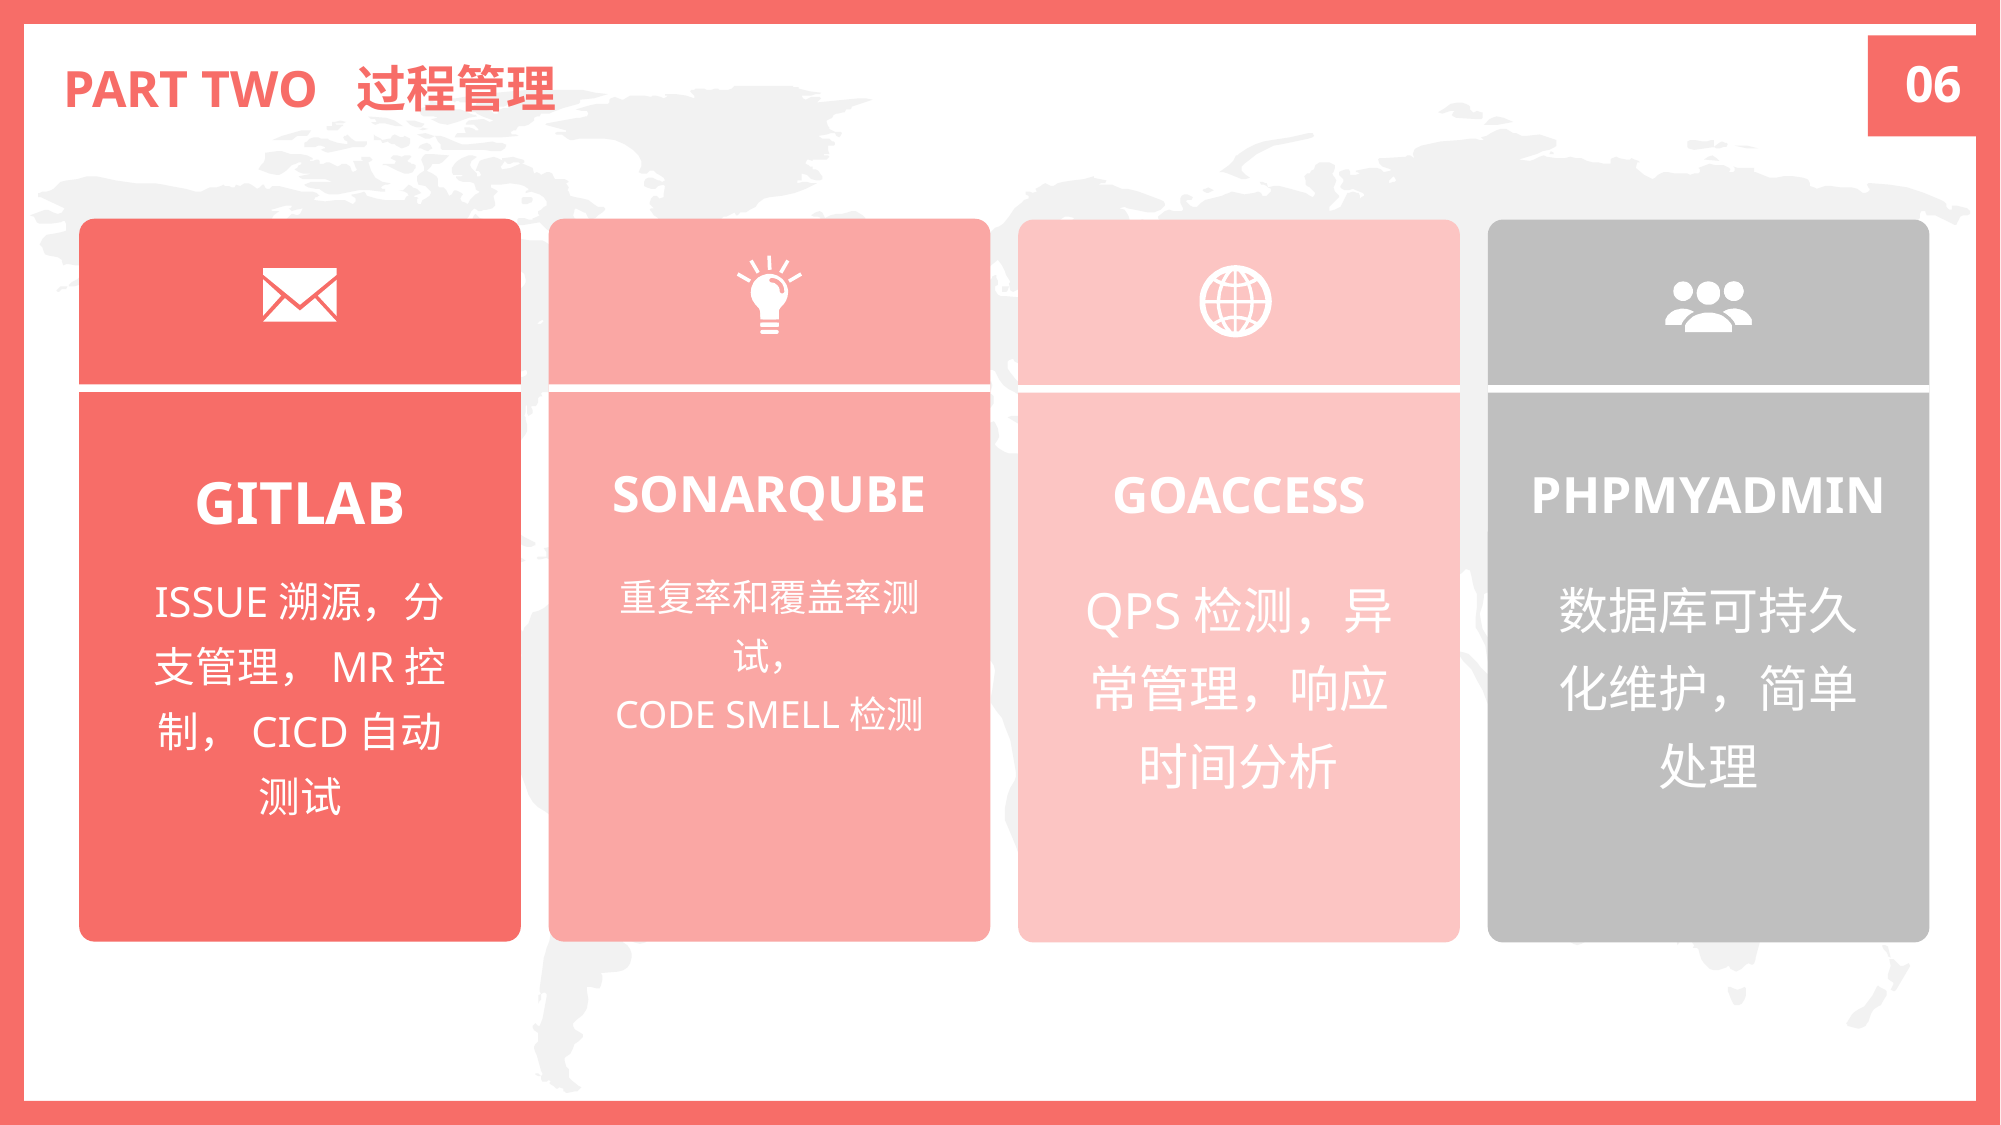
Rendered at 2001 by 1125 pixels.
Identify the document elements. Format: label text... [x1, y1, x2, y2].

text_box PART TWO 过程管理 [48, 57, 758, 127]
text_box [1487, 219, 1930, 943]
list 06 [1867, 35, 2000, 137]
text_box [1018, 219, 1460, 943]
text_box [548, 218, 991, 942]
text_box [79, 218, 521, 942]
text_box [1665, 281, 1752, 332]
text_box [736, 255, 803, 334]
